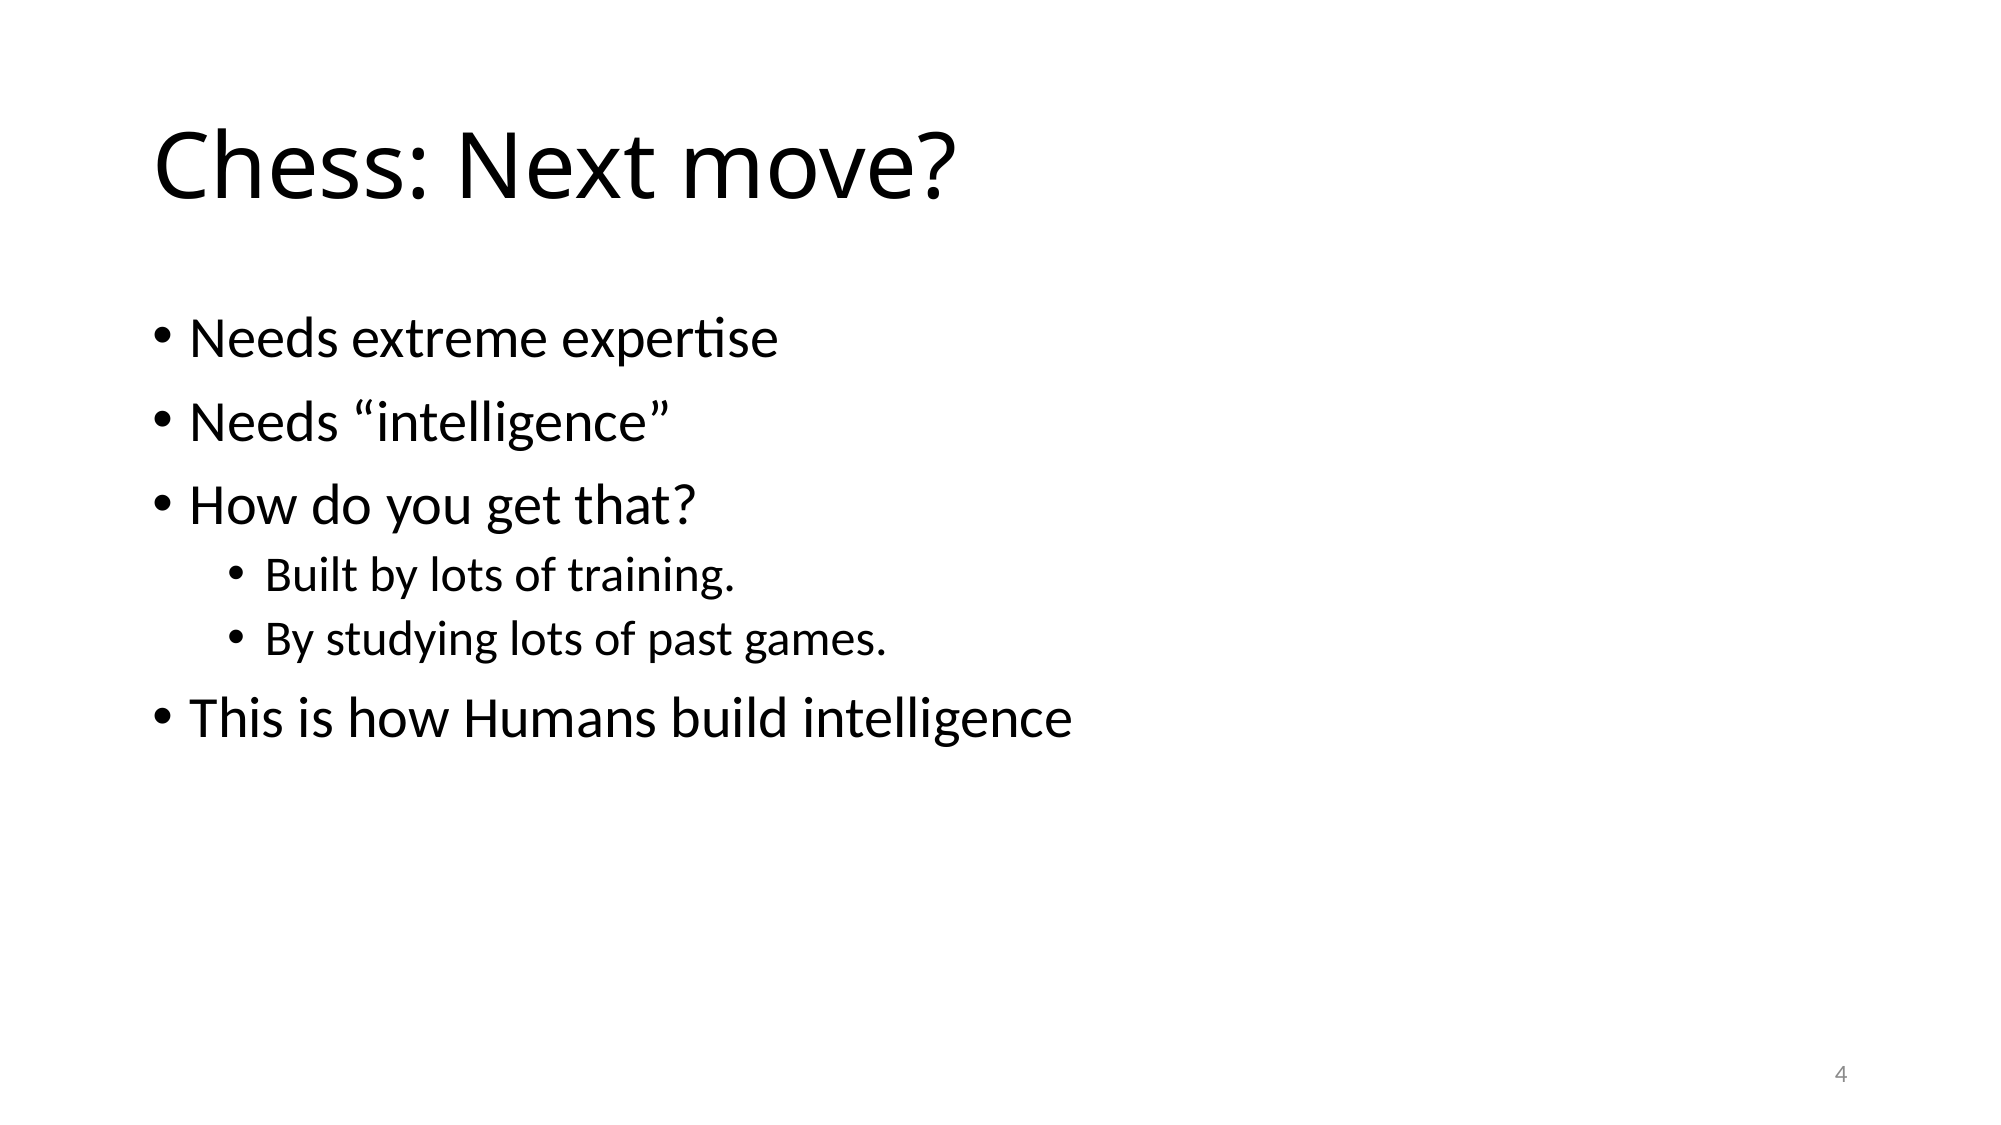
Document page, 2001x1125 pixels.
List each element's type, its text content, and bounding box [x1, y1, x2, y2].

title Chess: Next move? [137, 59, 1863, 278]
list Needs extreme expertise Needs “intelligence” How do you get that? Built by lots of training. By studying lots of past games. This is how Humans build intelligence [137, 299, 1863, 1014]
slide_number 4 [1412, 1042, 1863, 1103]
